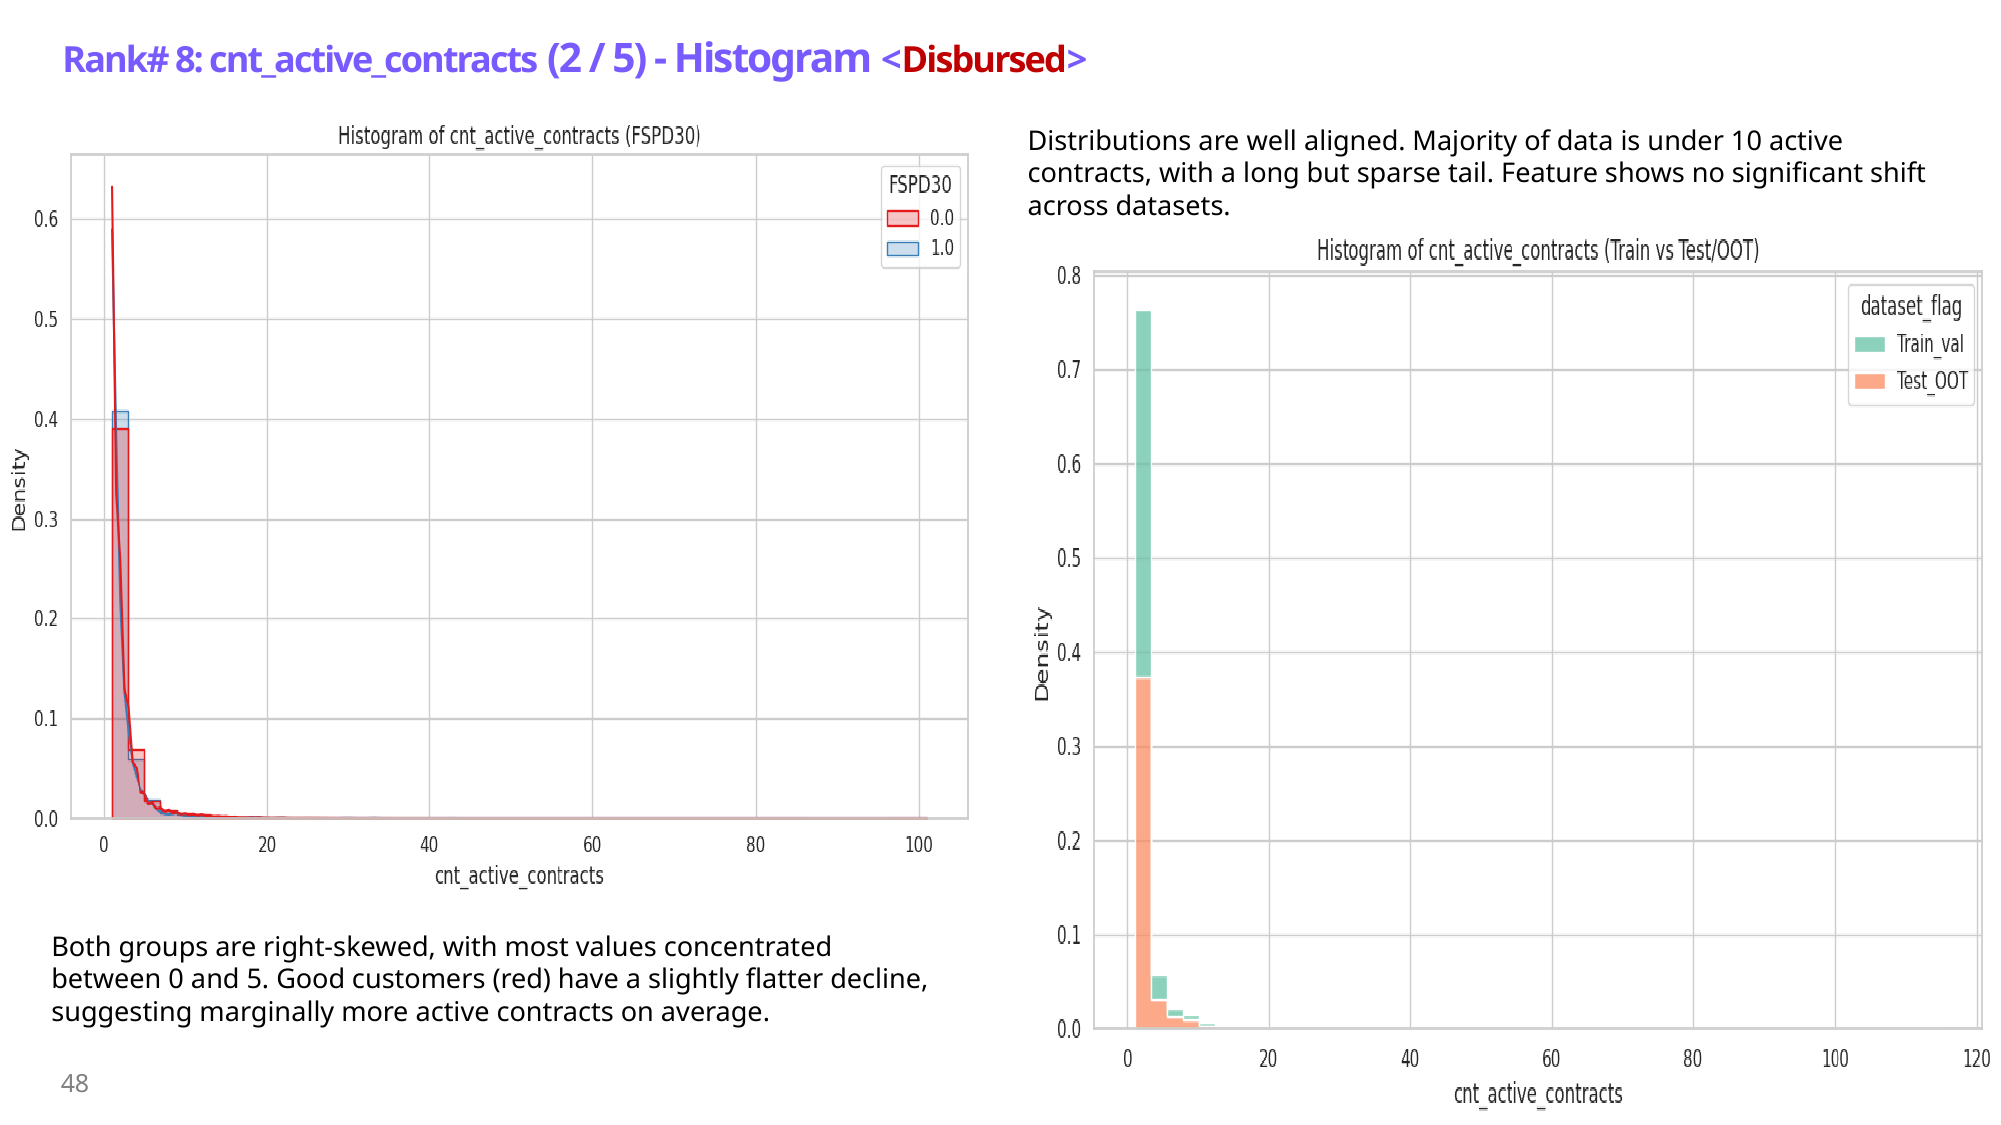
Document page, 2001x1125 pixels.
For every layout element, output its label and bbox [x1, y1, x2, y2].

title [47, 0, 2000, 89]
text_box [45, 1054, 496, 1115]
picture [0, 112, 977, 903]
text_box [36, 921, 956, 1034]
picture [1023, 223, 2000, 1125]
text_box [1012, 115, 1989, 228]
